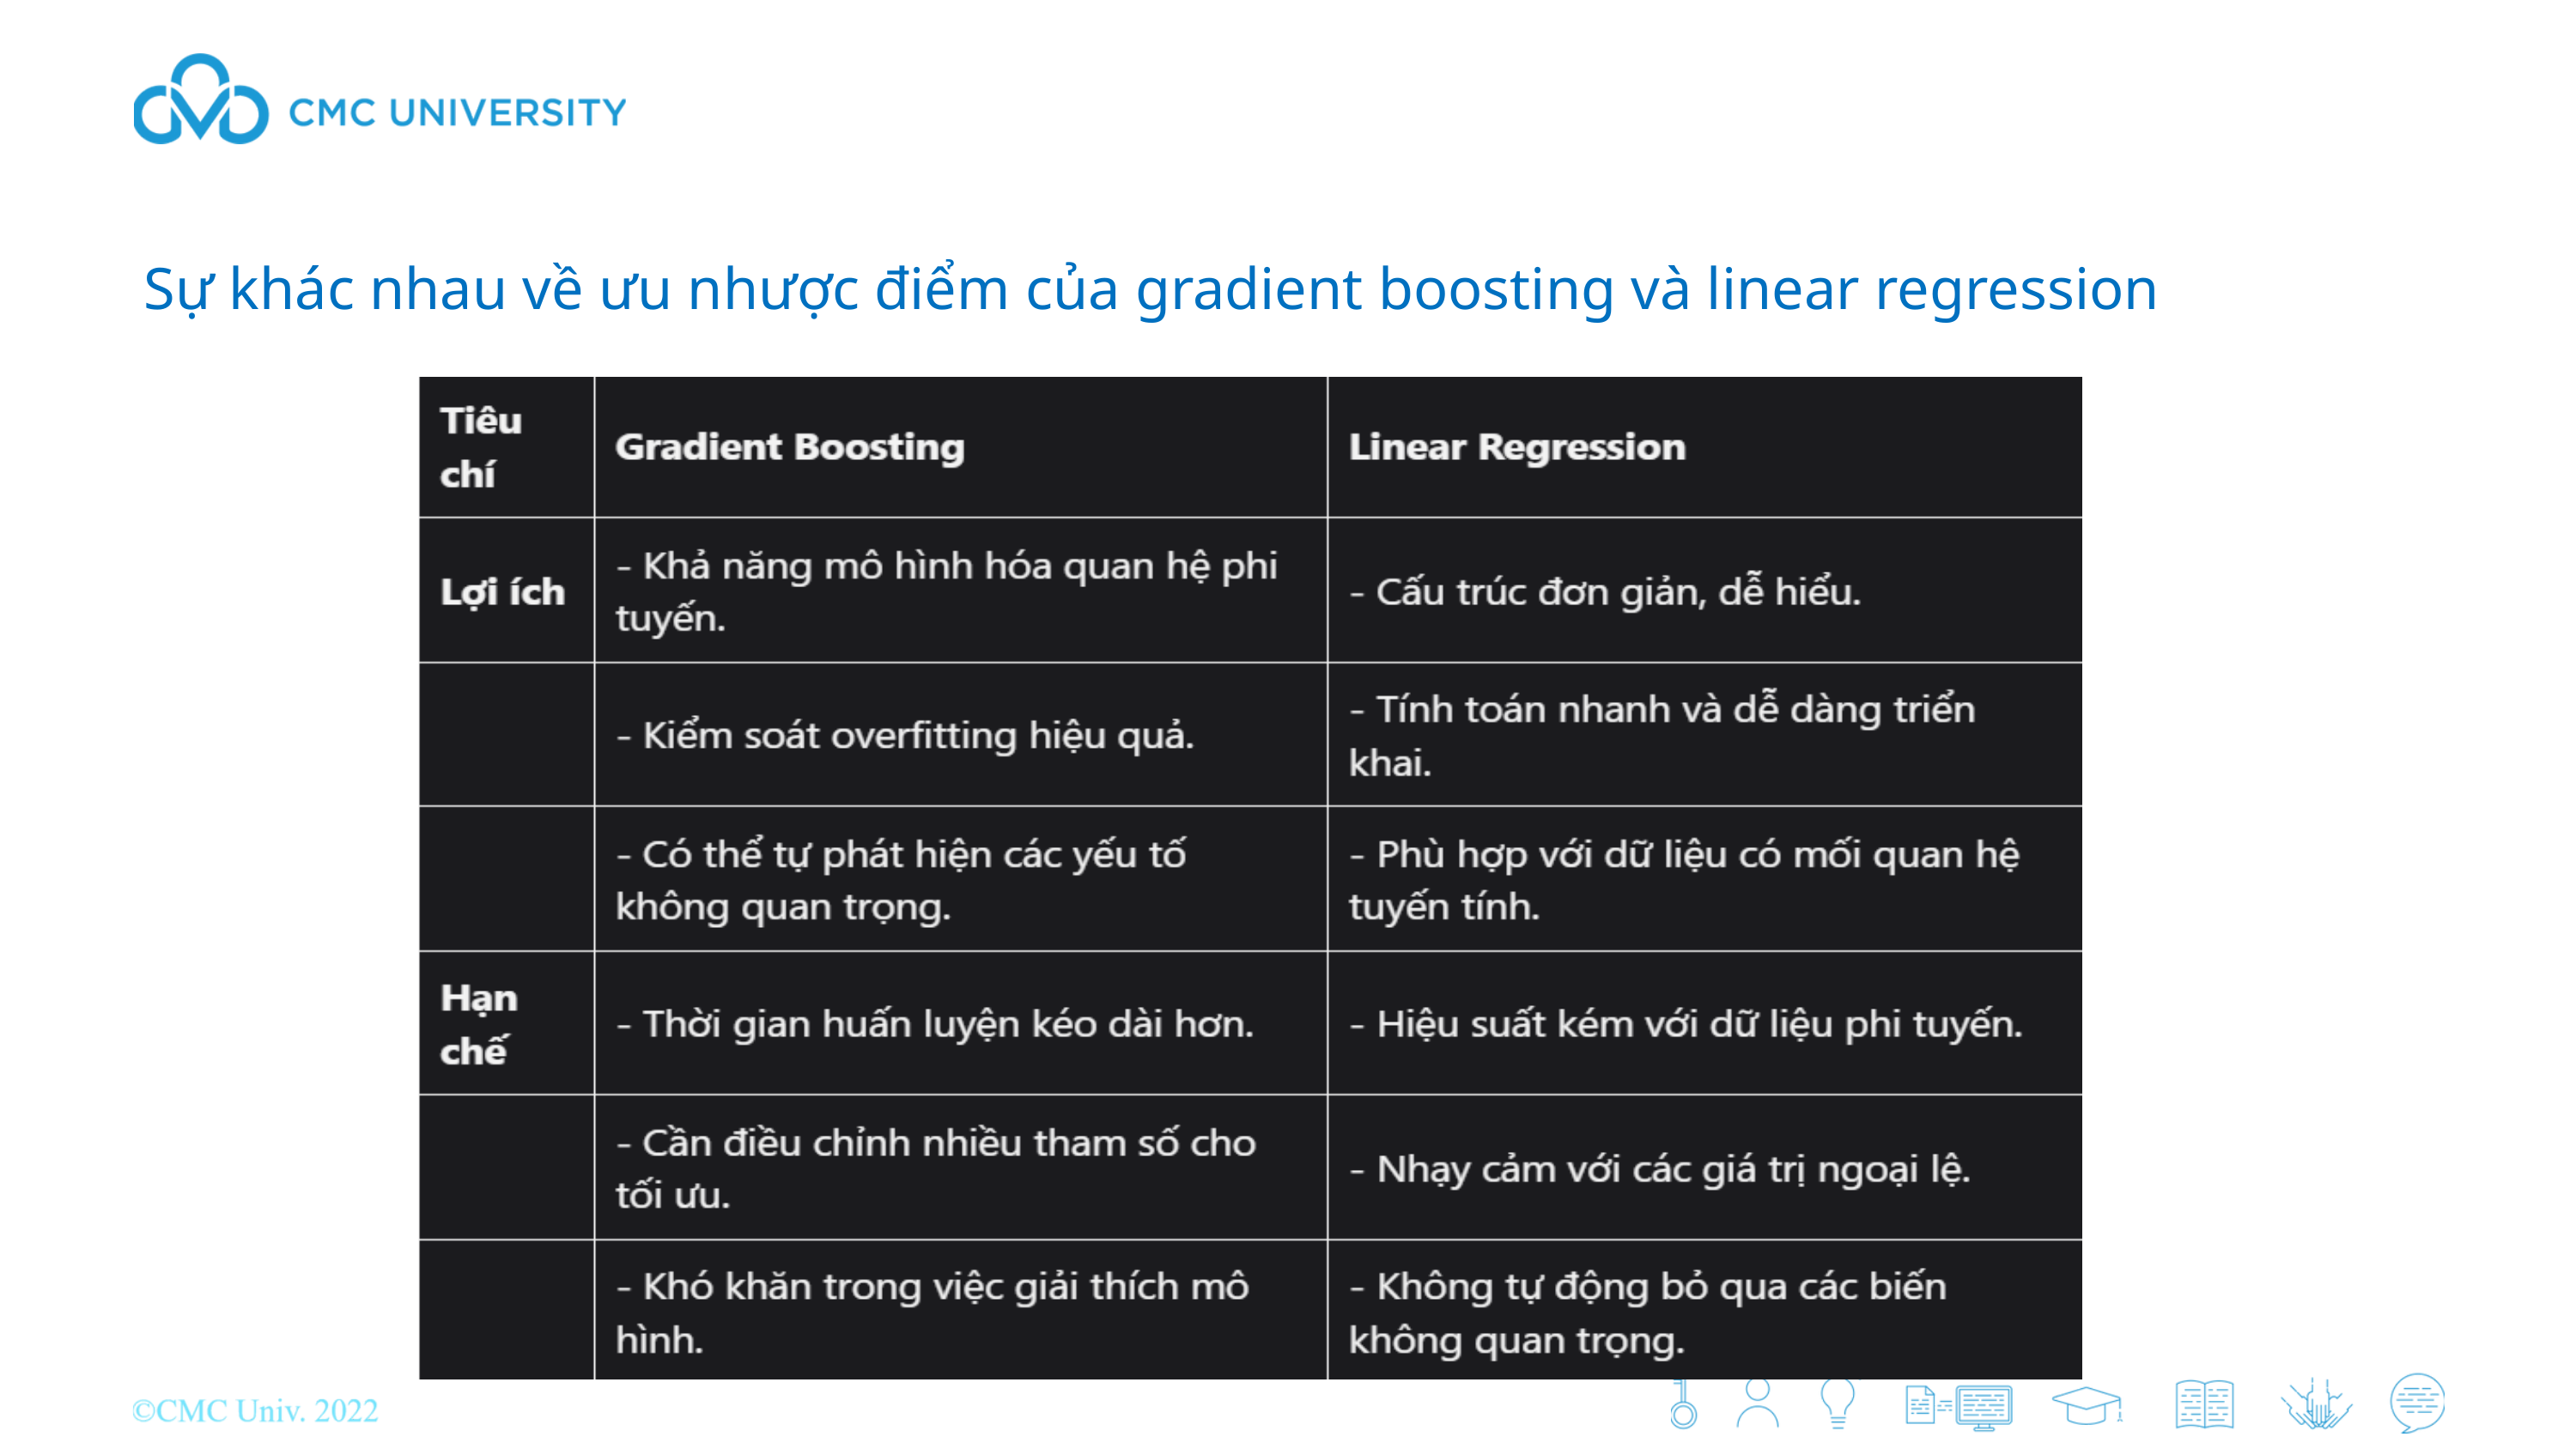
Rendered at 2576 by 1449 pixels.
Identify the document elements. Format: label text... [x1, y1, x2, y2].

text_box [132, 1398, 379, 1422]
text_box Sự khác nhau về ưu nhược điểm của gradient boosting và linear regression [131, 246, 2413, 328]
text_box [1671, 1359, 2445, 1434]
text_box [133, 53, 626, 144]
picture [418, 377, 2083, 1379]
